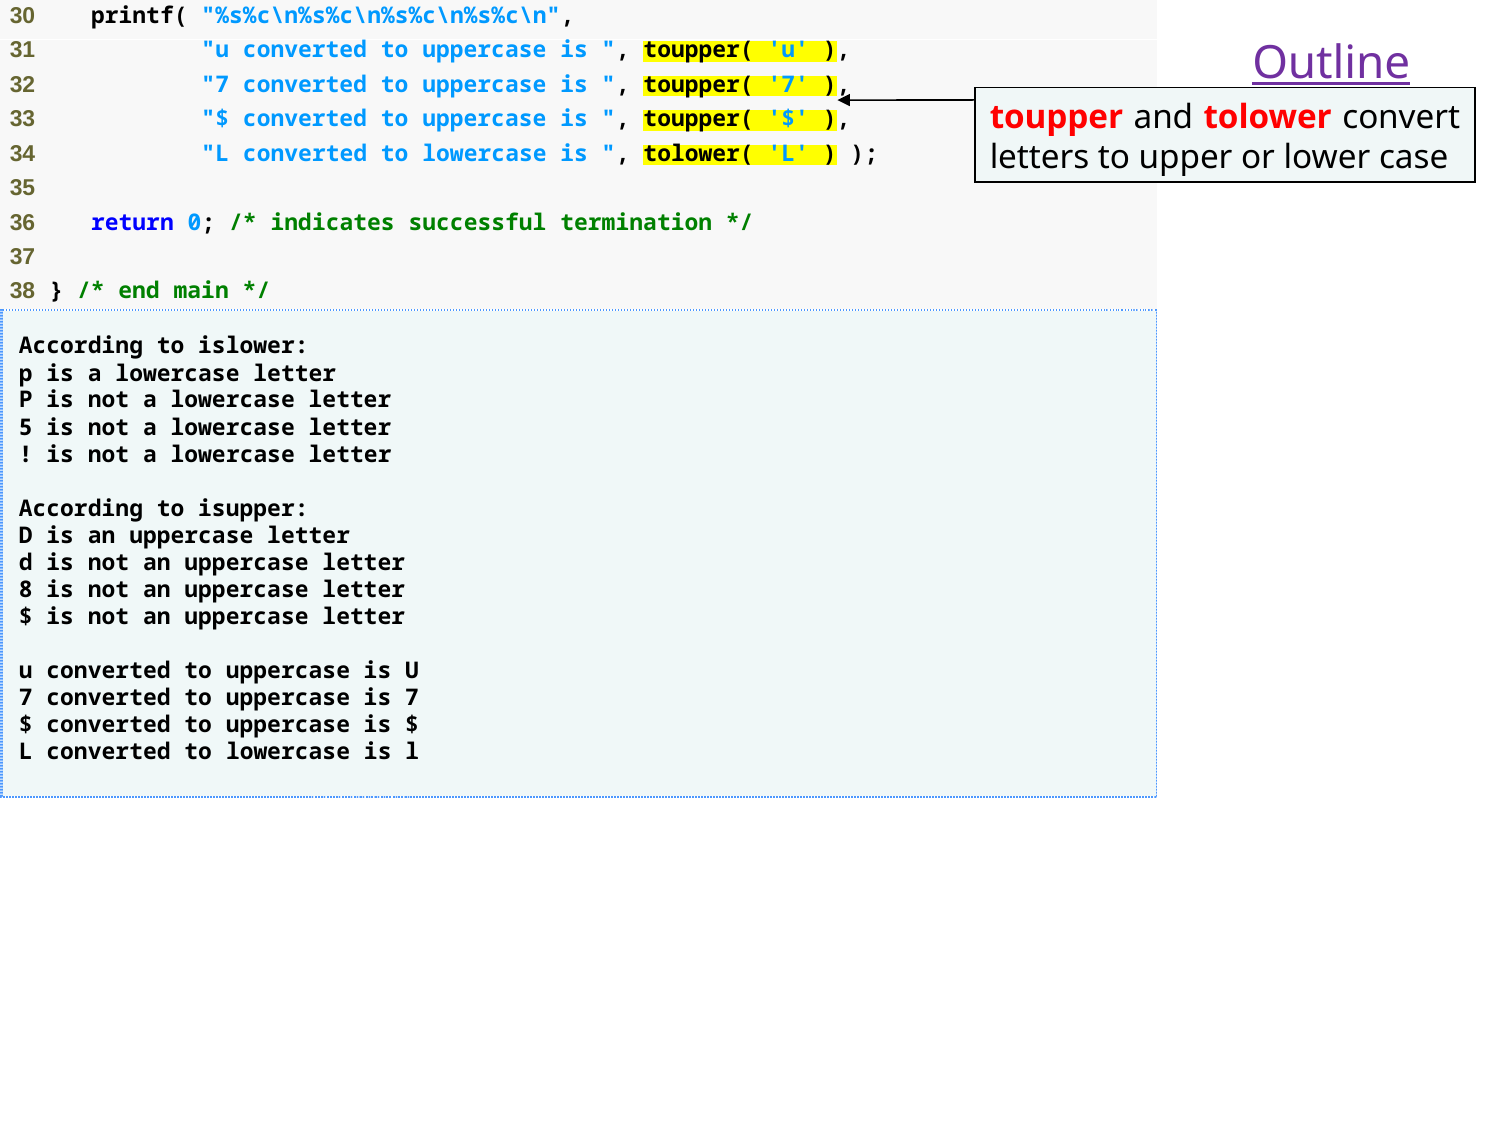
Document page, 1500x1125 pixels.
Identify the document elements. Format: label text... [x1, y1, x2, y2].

text_box toupper and tolower convert letters to upper or lower case [1162, 87, 1475, 183]
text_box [0, 0, 1158, 828]
text_box Outline [1162, 24, 1500, 95]
